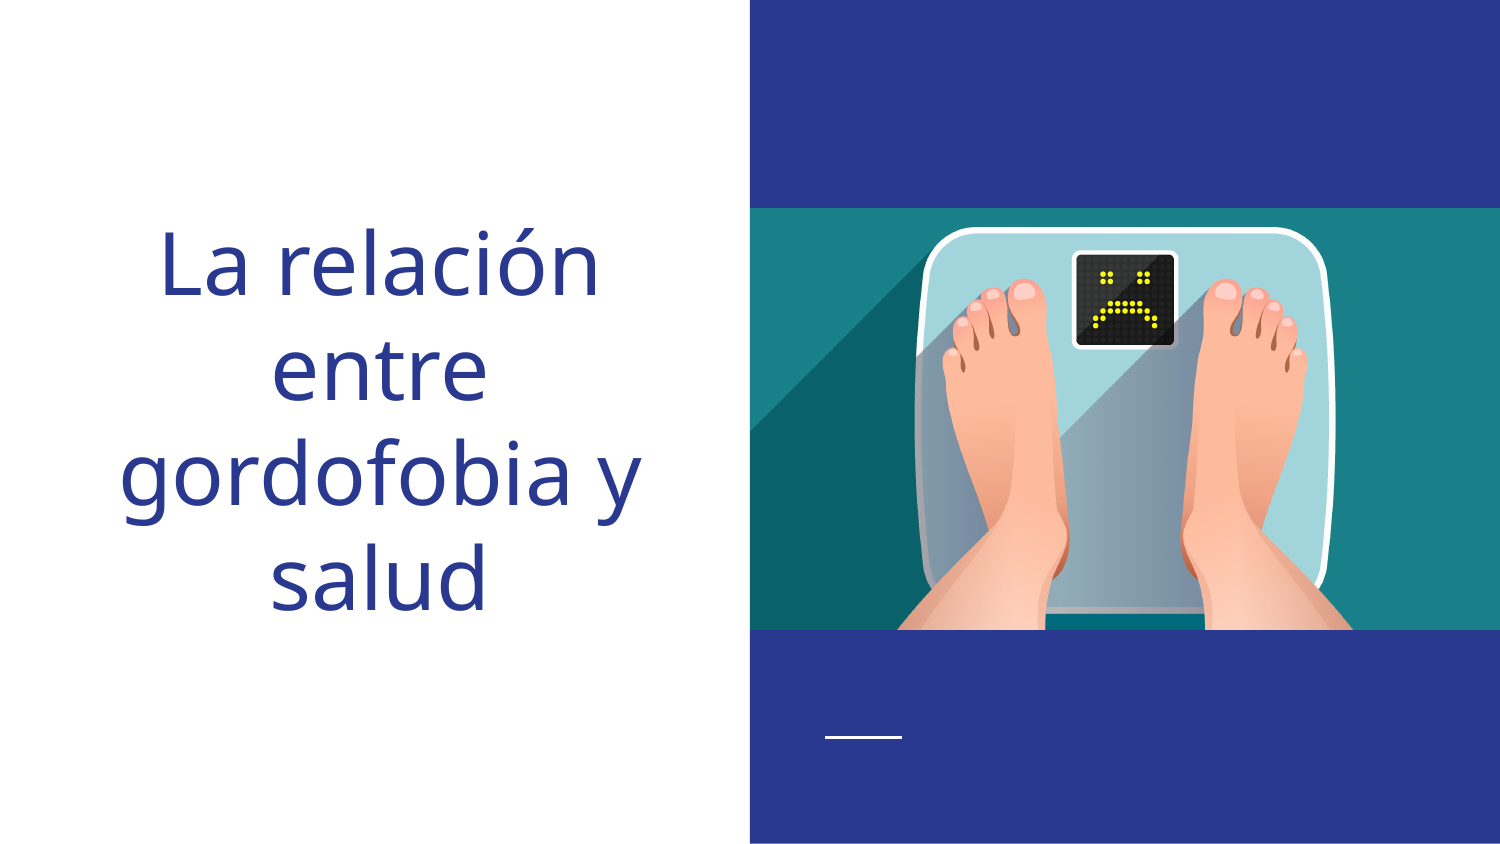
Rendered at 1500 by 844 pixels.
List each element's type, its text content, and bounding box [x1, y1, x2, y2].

picture [749, 207, 1500, 631]
title La relación entre gordofobia y salud [48, 192, 712, 646]
